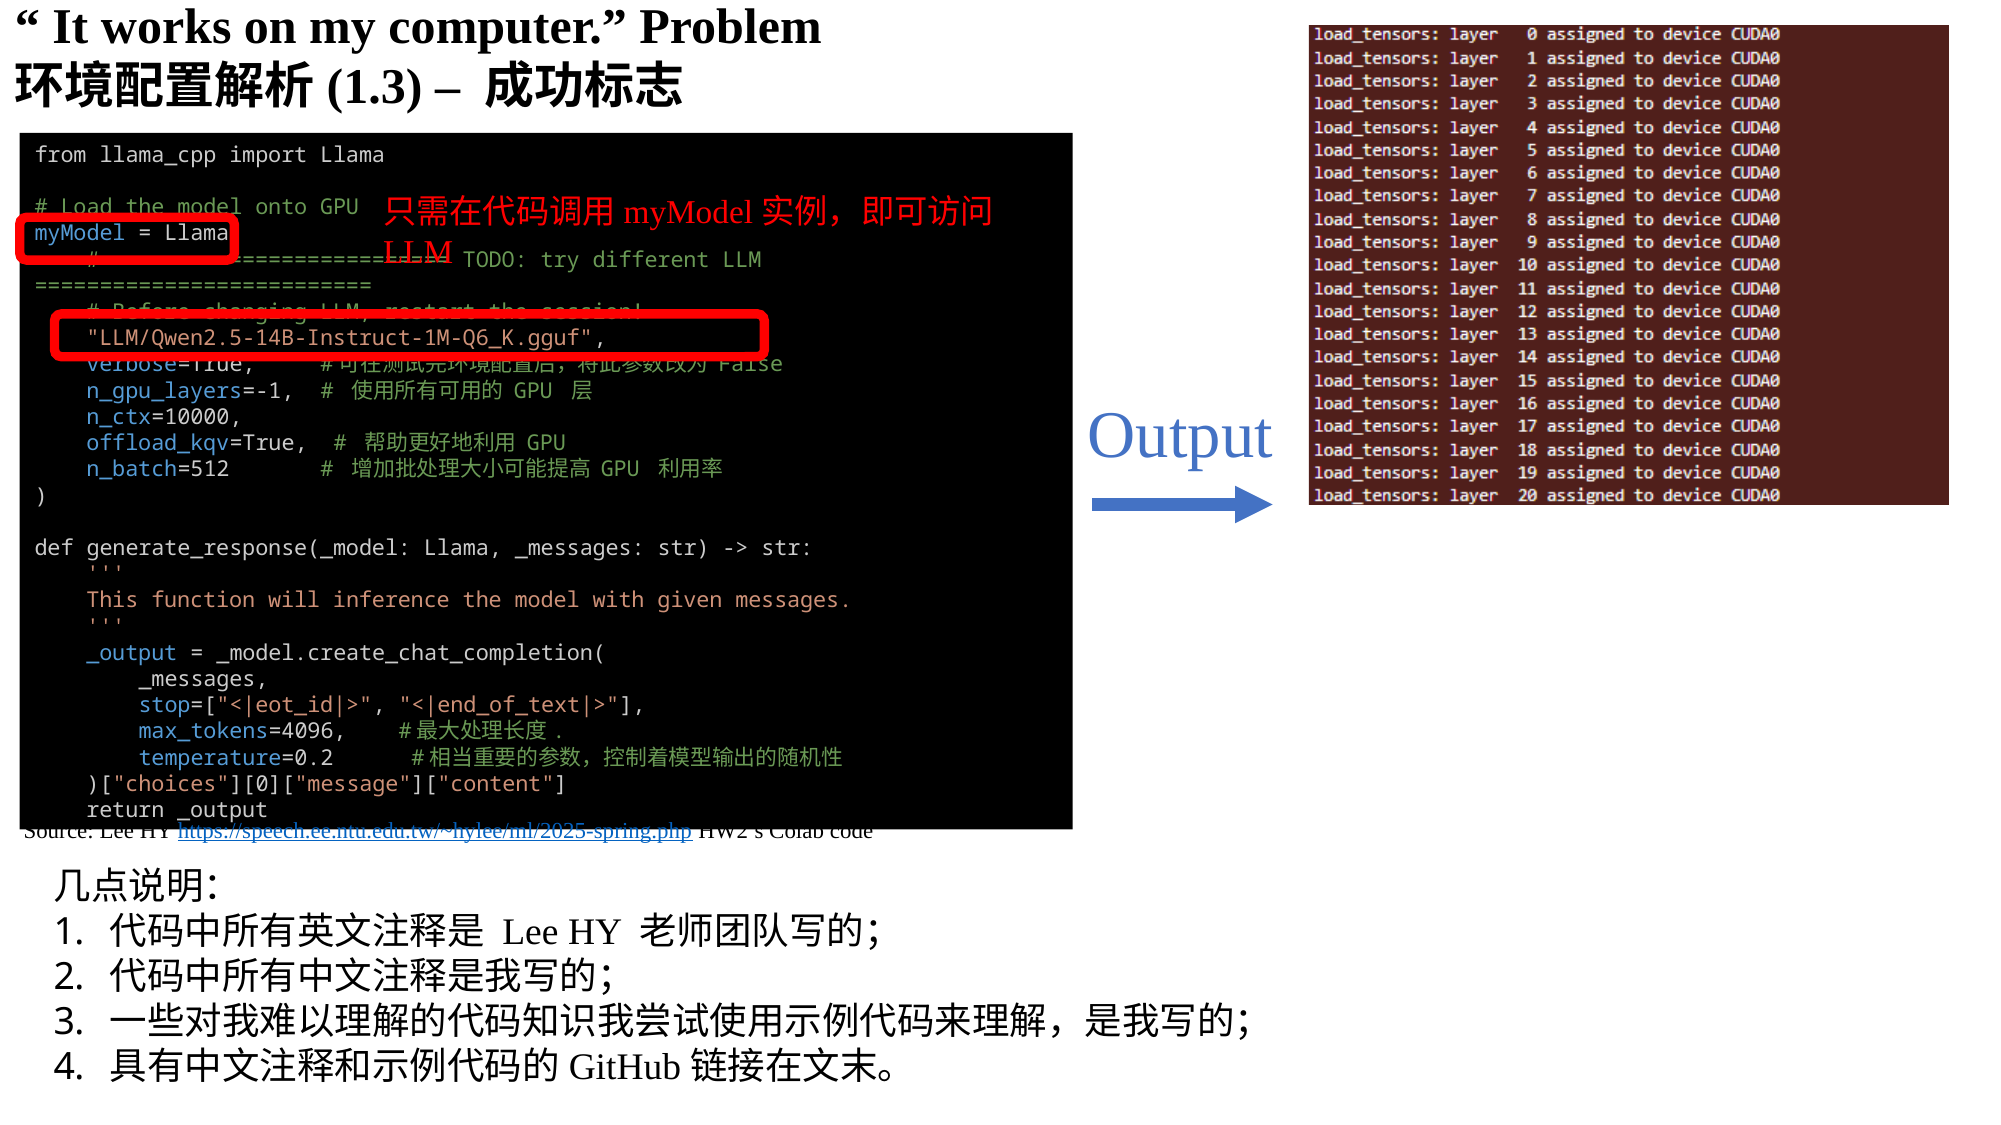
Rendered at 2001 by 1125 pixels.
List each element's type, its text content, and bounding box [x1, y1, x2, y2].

text_box [18, 216, 236, 262]
text_box [53, 312, 766, 358]
text_box Source: Lee HY https://speech.ee.ntu.edu.tw/~hylee/ml/2025-spring.php HW2’s Colab code [8, 807, 1084, 850]
text_box “ It works on my computer.” Problem 环境配置解析(1.3) – 成功标志 [0, 0, 1200, 182]
picture [1308, 25, 1949, 505]
text_box 几点说明： 代码中所有英文注释是 Lee HY 老师团队写的； 代码中所有中文注释是我写的； 一些对我难以理解的代码知识我尝试使用示例代码来理解，是我写的； 具有中文注释和示例代码的GitHub链接在文末。 [38, 854, 1288, 1095]
text_box from llama_cpp import Llama # Load the model onto GPU myModel = Llama( # ========================== TODO: try different LLM ========================== # Before changing LLM, restart the session! "LLM/Qwen2.5-14B-Instruct-1M-Q6_K.gguf", verbose=True, #可在测试完环境配置后，将此参数改为 False n_gpu_layers=-1, # 使用所有可用的 GPU 层 n_ctx=10000, offload_kqv=True, # 帮助更好地利用 GPU n_batch=512 # 增加批处理大小可能提高 GPU 利用率 ) def generate_response(_model: Llama, _messages: str) -> str: ''' This function will inference the model with given messages. ''' _output = _model.create_chat_completion( _messages, stop=["<|eot_id|>", "<|end_of_text|>"], max_tokens=4096, #最大处理长度. temperature=0.2 #相当重要的参数，控制着模型输出的随机性 )["choices"][0]["message"]["content"] return _output [19, 132, 1073, 807]
text_box Output [1072, 383, 1289, 479]
text_box 只需在代码调用myModel实例，即可访问LLM [368, 183, 1079, 278]
